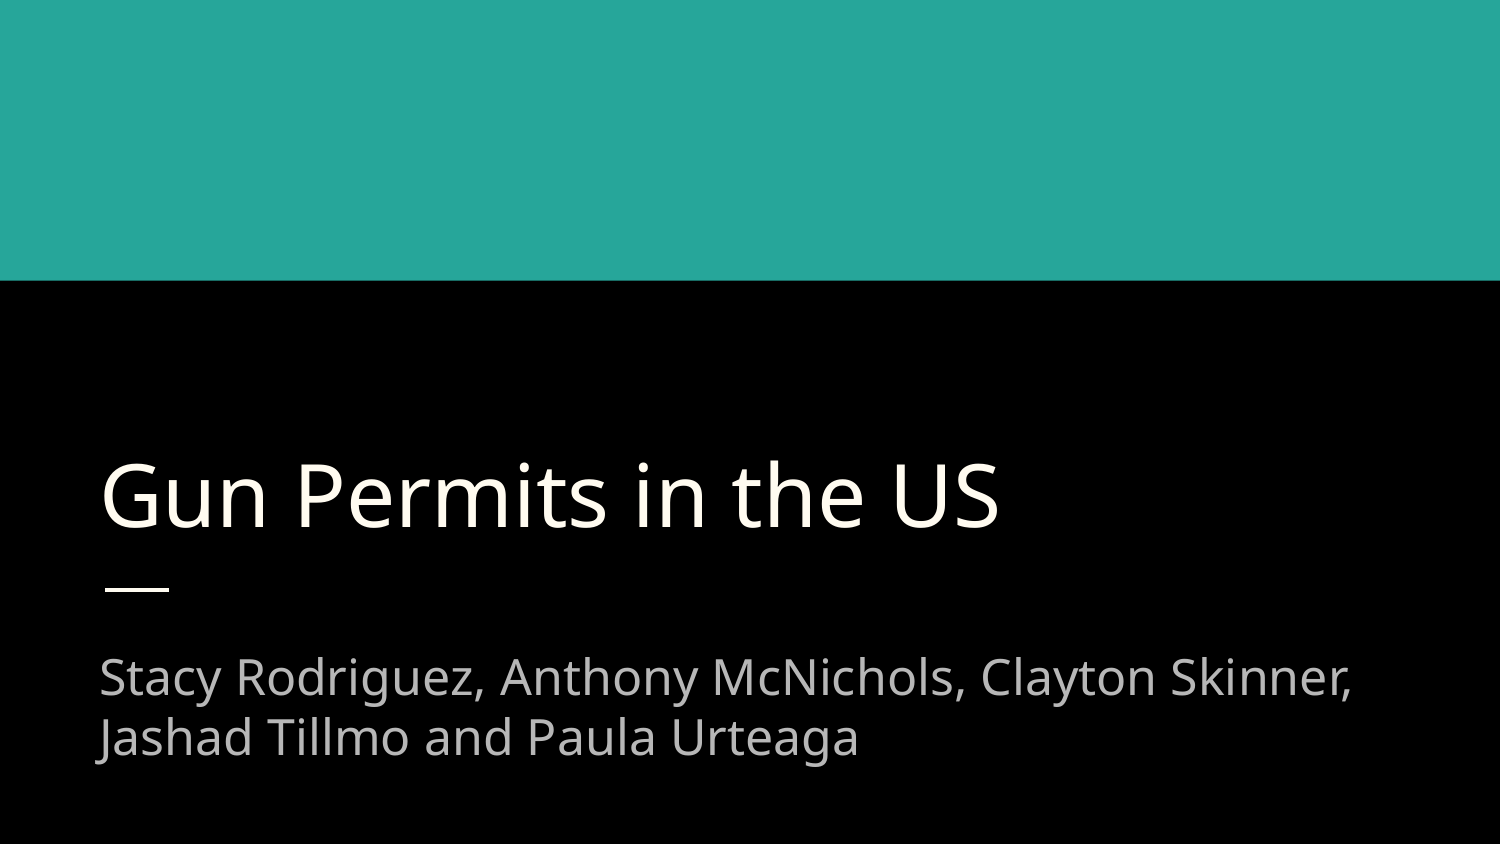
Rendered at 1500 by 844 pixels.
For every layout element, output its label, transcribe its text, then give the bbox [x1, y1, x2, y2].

title Gun Permits in the US [84, 310, 1416, 561]
subtitle Stacy Rodriguez, Anthony McNichols, Clayton Skinner, Jashad Tillmo and Paula Urteaga [84, 630, 1416, 760]
